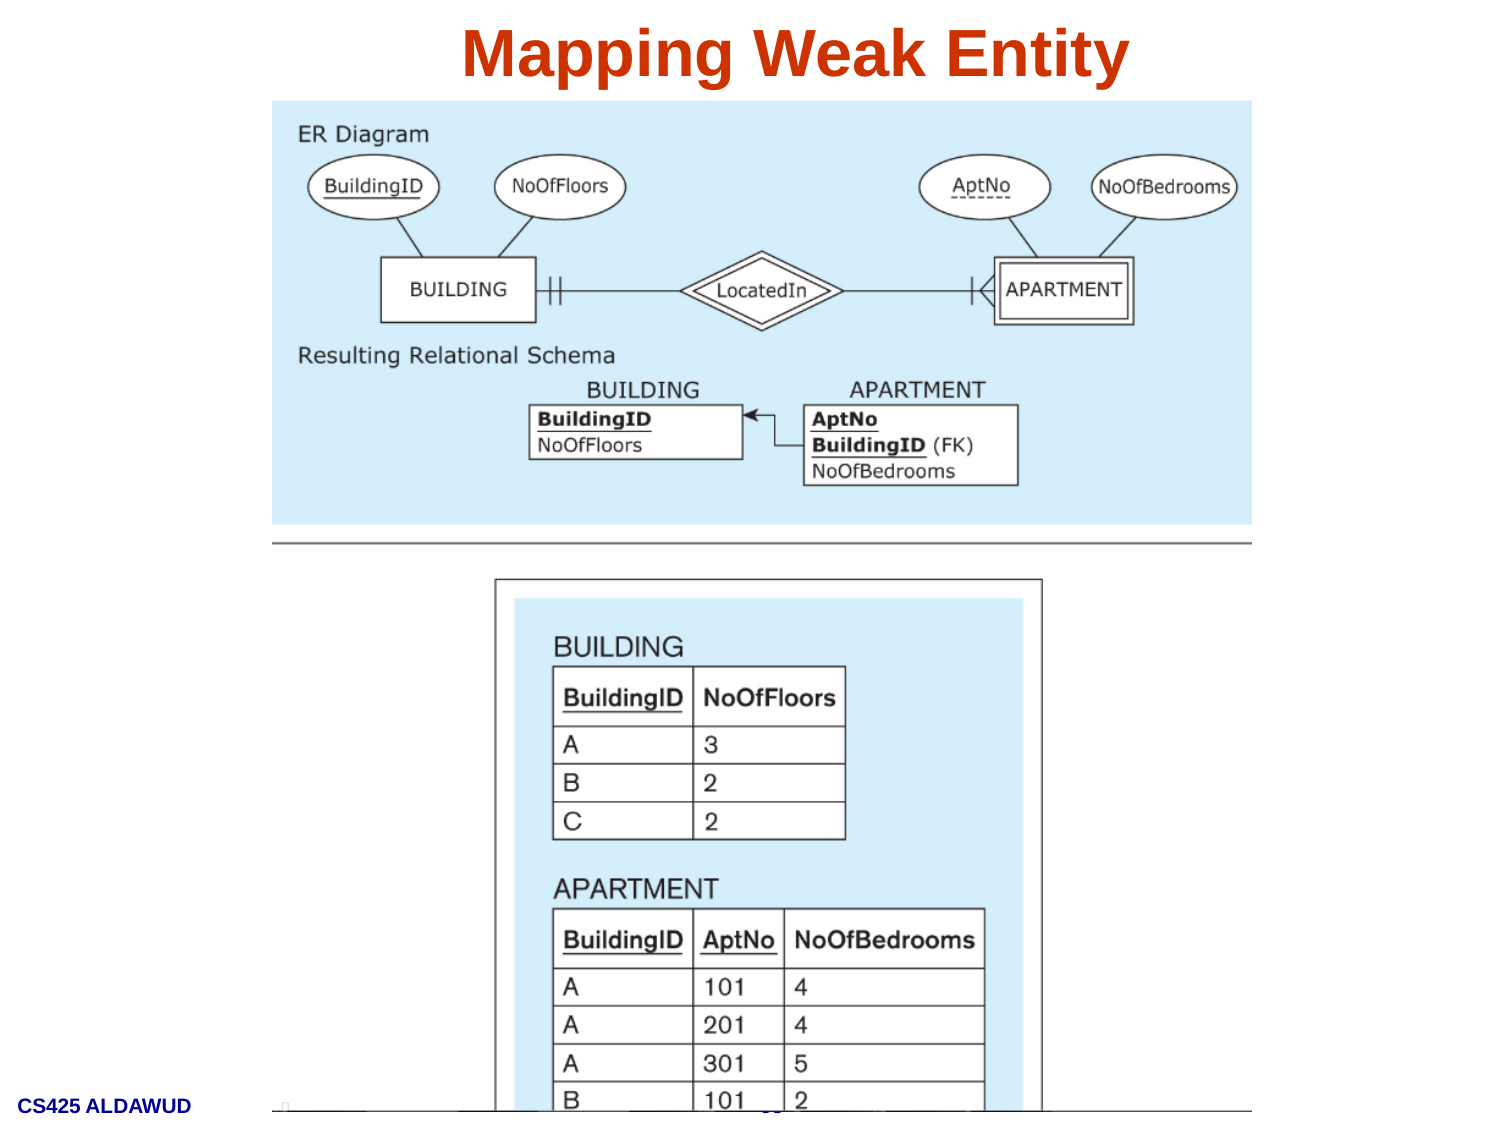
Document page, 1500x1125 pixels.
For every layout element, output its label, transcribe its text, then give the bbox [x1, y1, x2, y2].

picture [271, 96, 1252, 1112]
title Mapping Weak Entity [133, 14, 1459, 98]
